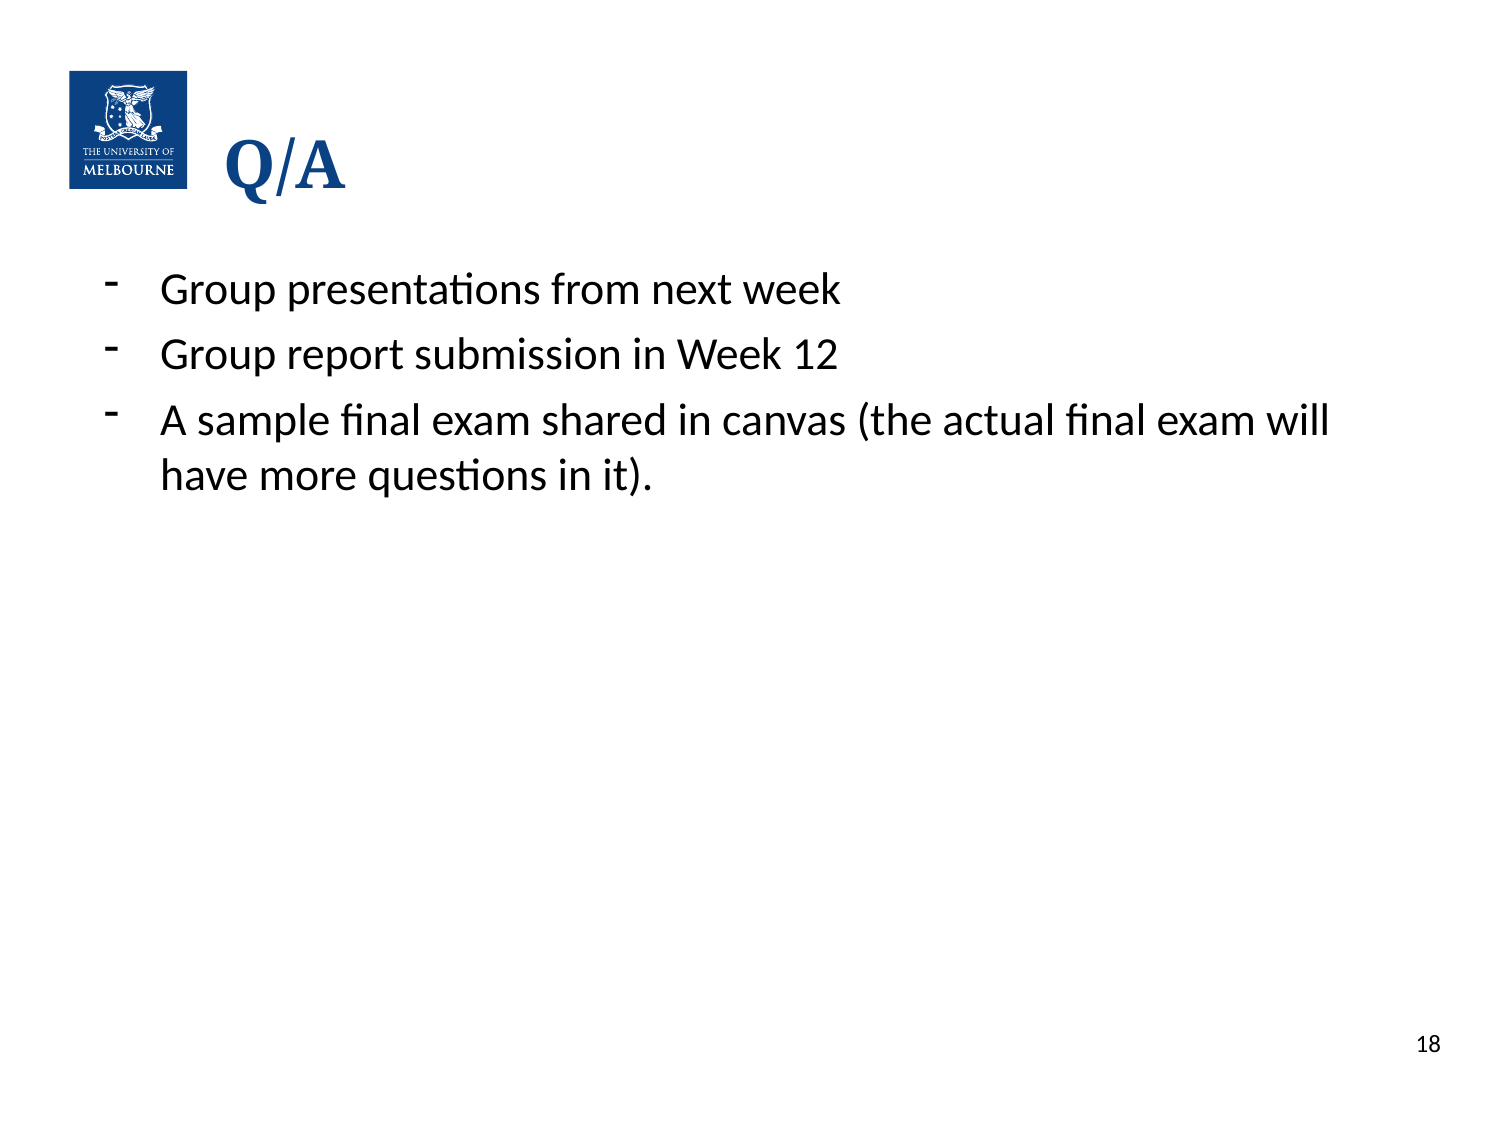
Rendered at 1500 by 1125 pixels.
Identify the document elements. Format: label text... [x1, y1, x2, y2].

list Group presentations from next week Group report submission in Week 12 A sample final exam shared in canvas (the actual final exam will have more questions in it). [53, 251, 1443, 970]
title Q/A [208, 64, 1443, 211]
slide_number 18 [1348, 1012, 1442, 1073]
